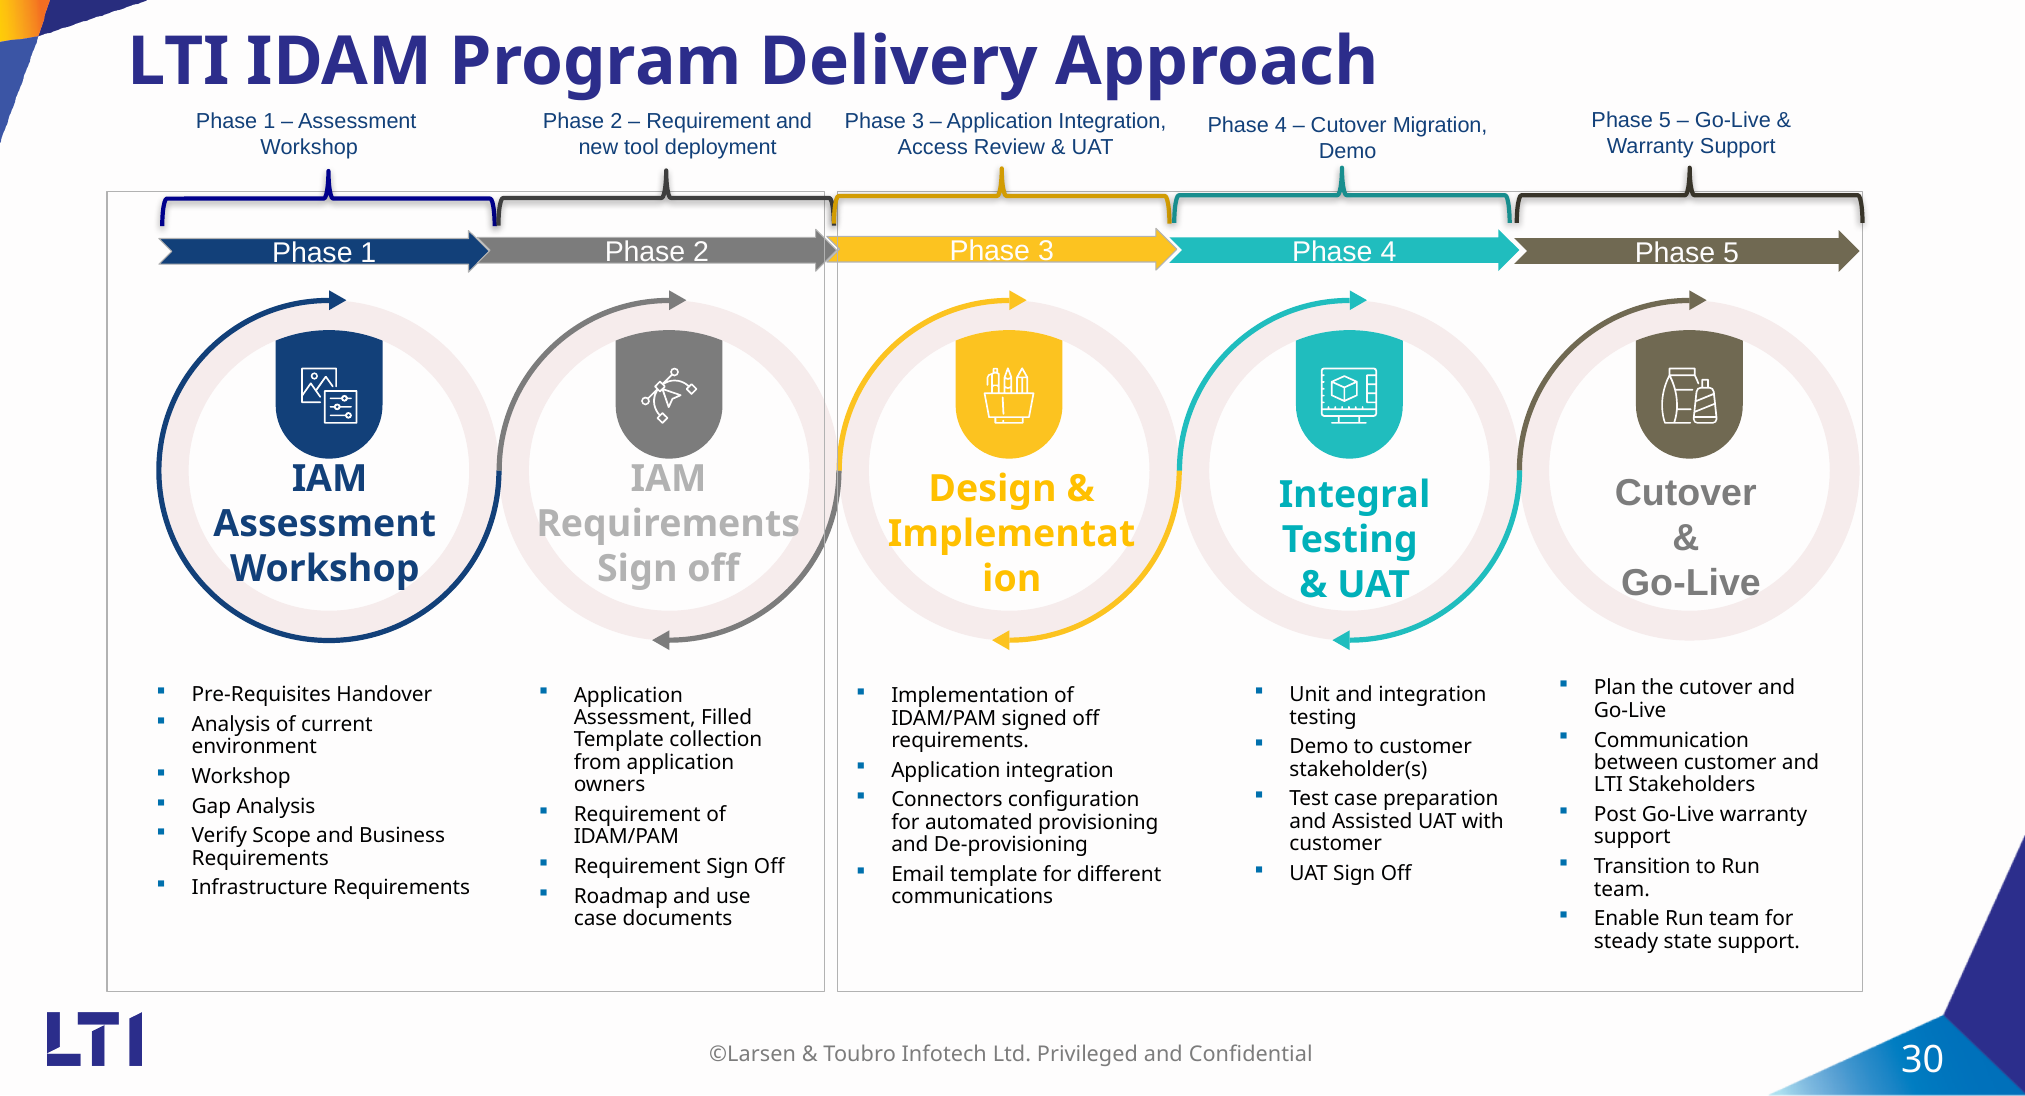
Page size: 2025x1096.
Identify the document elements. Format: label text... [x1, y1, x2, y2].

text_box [158, 227, 1860, 273]
text_box Phase 4 – Cutover Migration, Demo [1191, 103, 1504, 170]
text_box [831, 166, 1170, 224]
text_box [825, 401, 837, 528]
text_box [825, 471, 837, 545]
title LTI IDAM Program Delivery Approach [127, 16, 1552, 195]
text_box [1515, 165, 1865, 223]
text_box [1501, 191, 1526, 197]
text_box [160, 168, 495, 227]
text_box [1163, 191, 1183, 195]
picture [0, 0, 147, 143]
text_box [107, 191, 825, 992]
picture [47, 1012, 142, 1066]
picture [1739, 831, 2025, 1096]
text_box Phase 1 – Assessment Workshop [142, 99, 476, 167]
text_box [1172, 170, 1512, 223]
text_box [496, 168, 832, 226]
text_box Phase 5 – Go-Live & Warranty Support [1535, 98, 1848, 165]
text_box [837, 282, 1863, 992]
text_box Phase 3 – Application Integration, Access Review & UAT [831, 99, 1196, 167]
text_box Phase 2 – Requirement and new tool deployment [524, 99, 831, 167]
